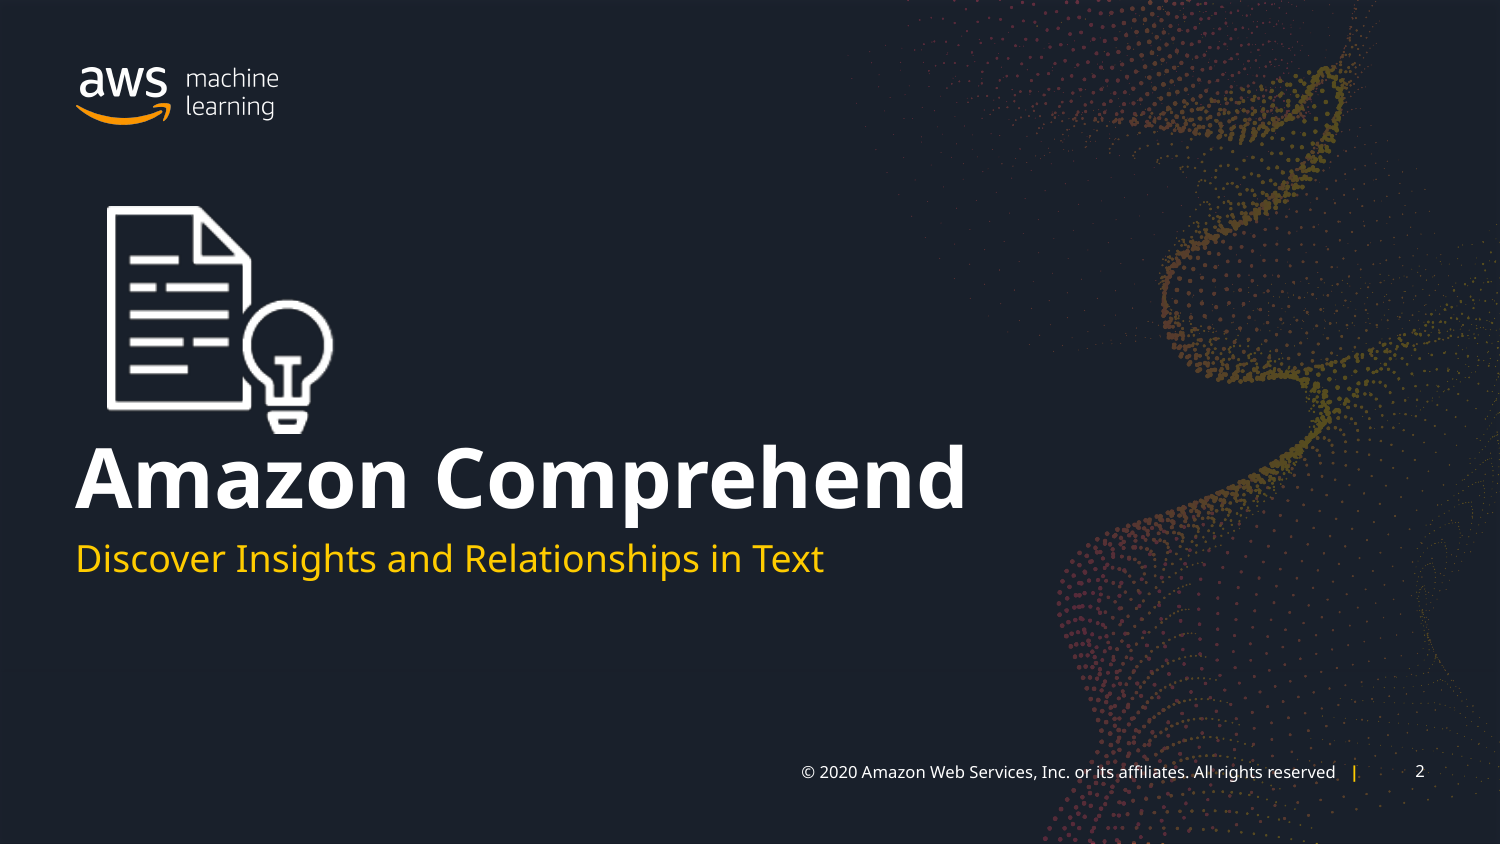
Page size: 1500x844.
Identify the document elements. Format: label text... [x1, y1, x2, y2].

picture [76, 67, 278, 125]
list Discover Insights and Relationships in Text [75, 539, 1067, 612]
list Amazon Comprehend [75, 393, 1424, 527]
picture [107, 206, 336, 434]
